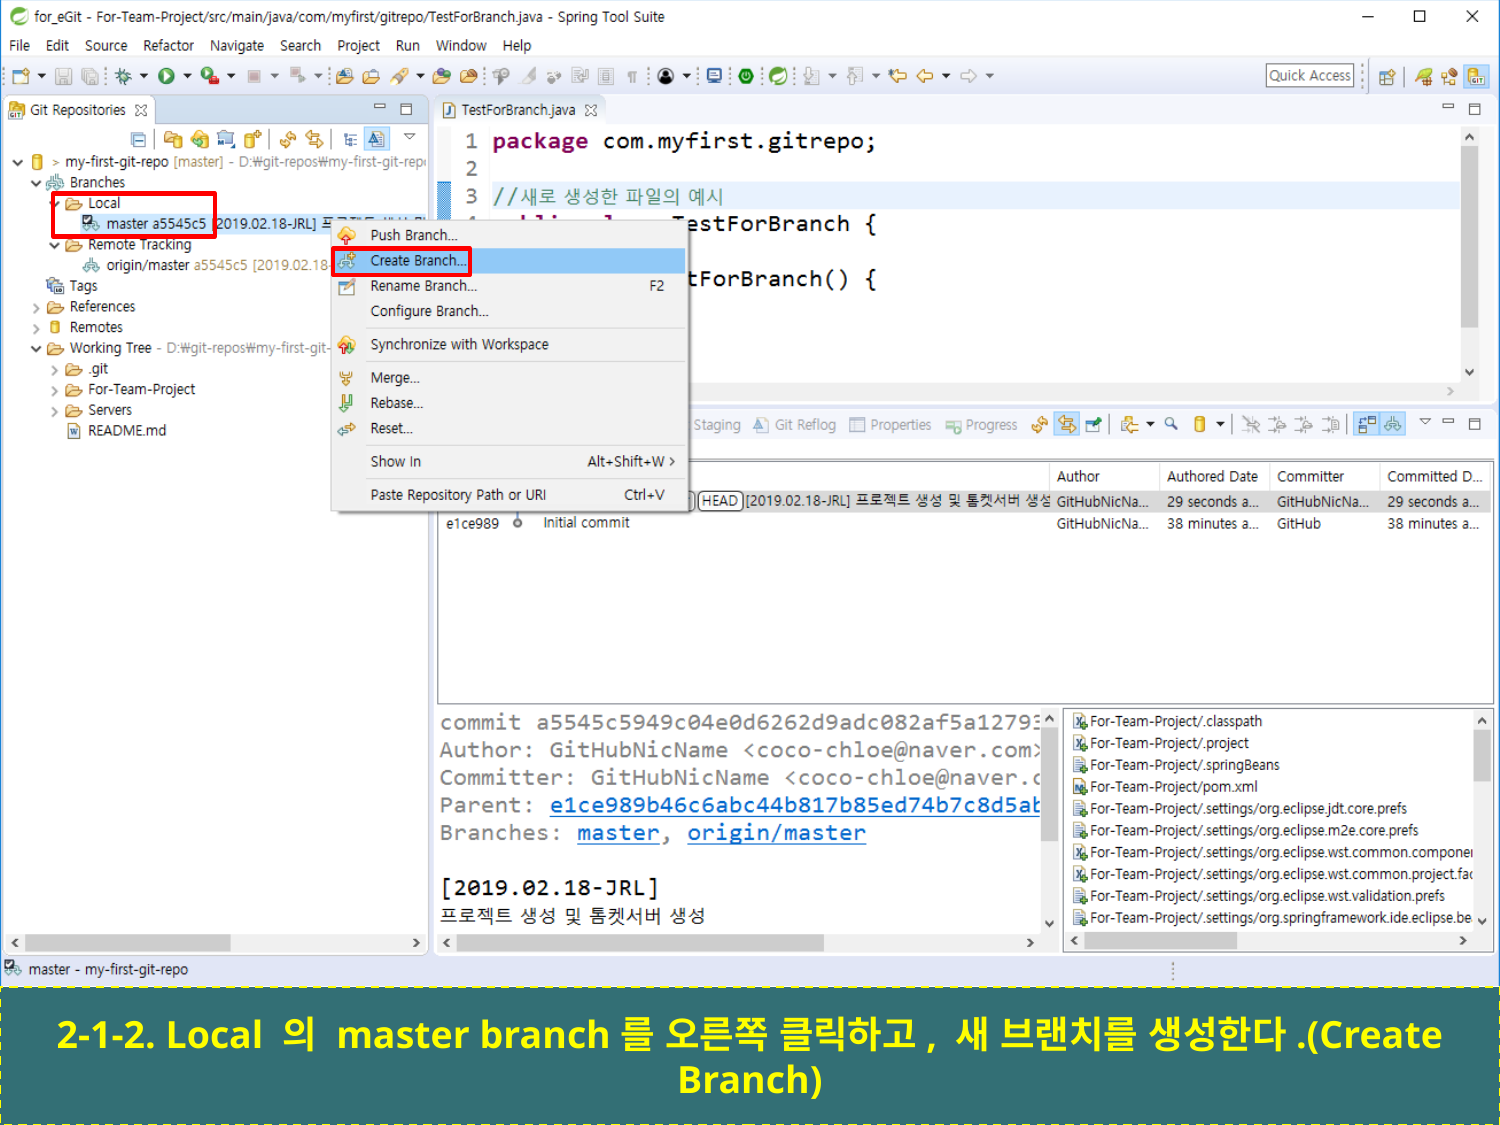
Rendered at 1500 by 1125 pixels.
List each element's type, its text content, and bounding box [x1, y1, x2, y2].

picture [0, 0, 1500, 986]
text_box 2-1-2. Local 의 master branch를 오른쪽 클릭하고, 새 브랜치를 생성한다.(Create Branch) [0, 992, 1500, 1125]
